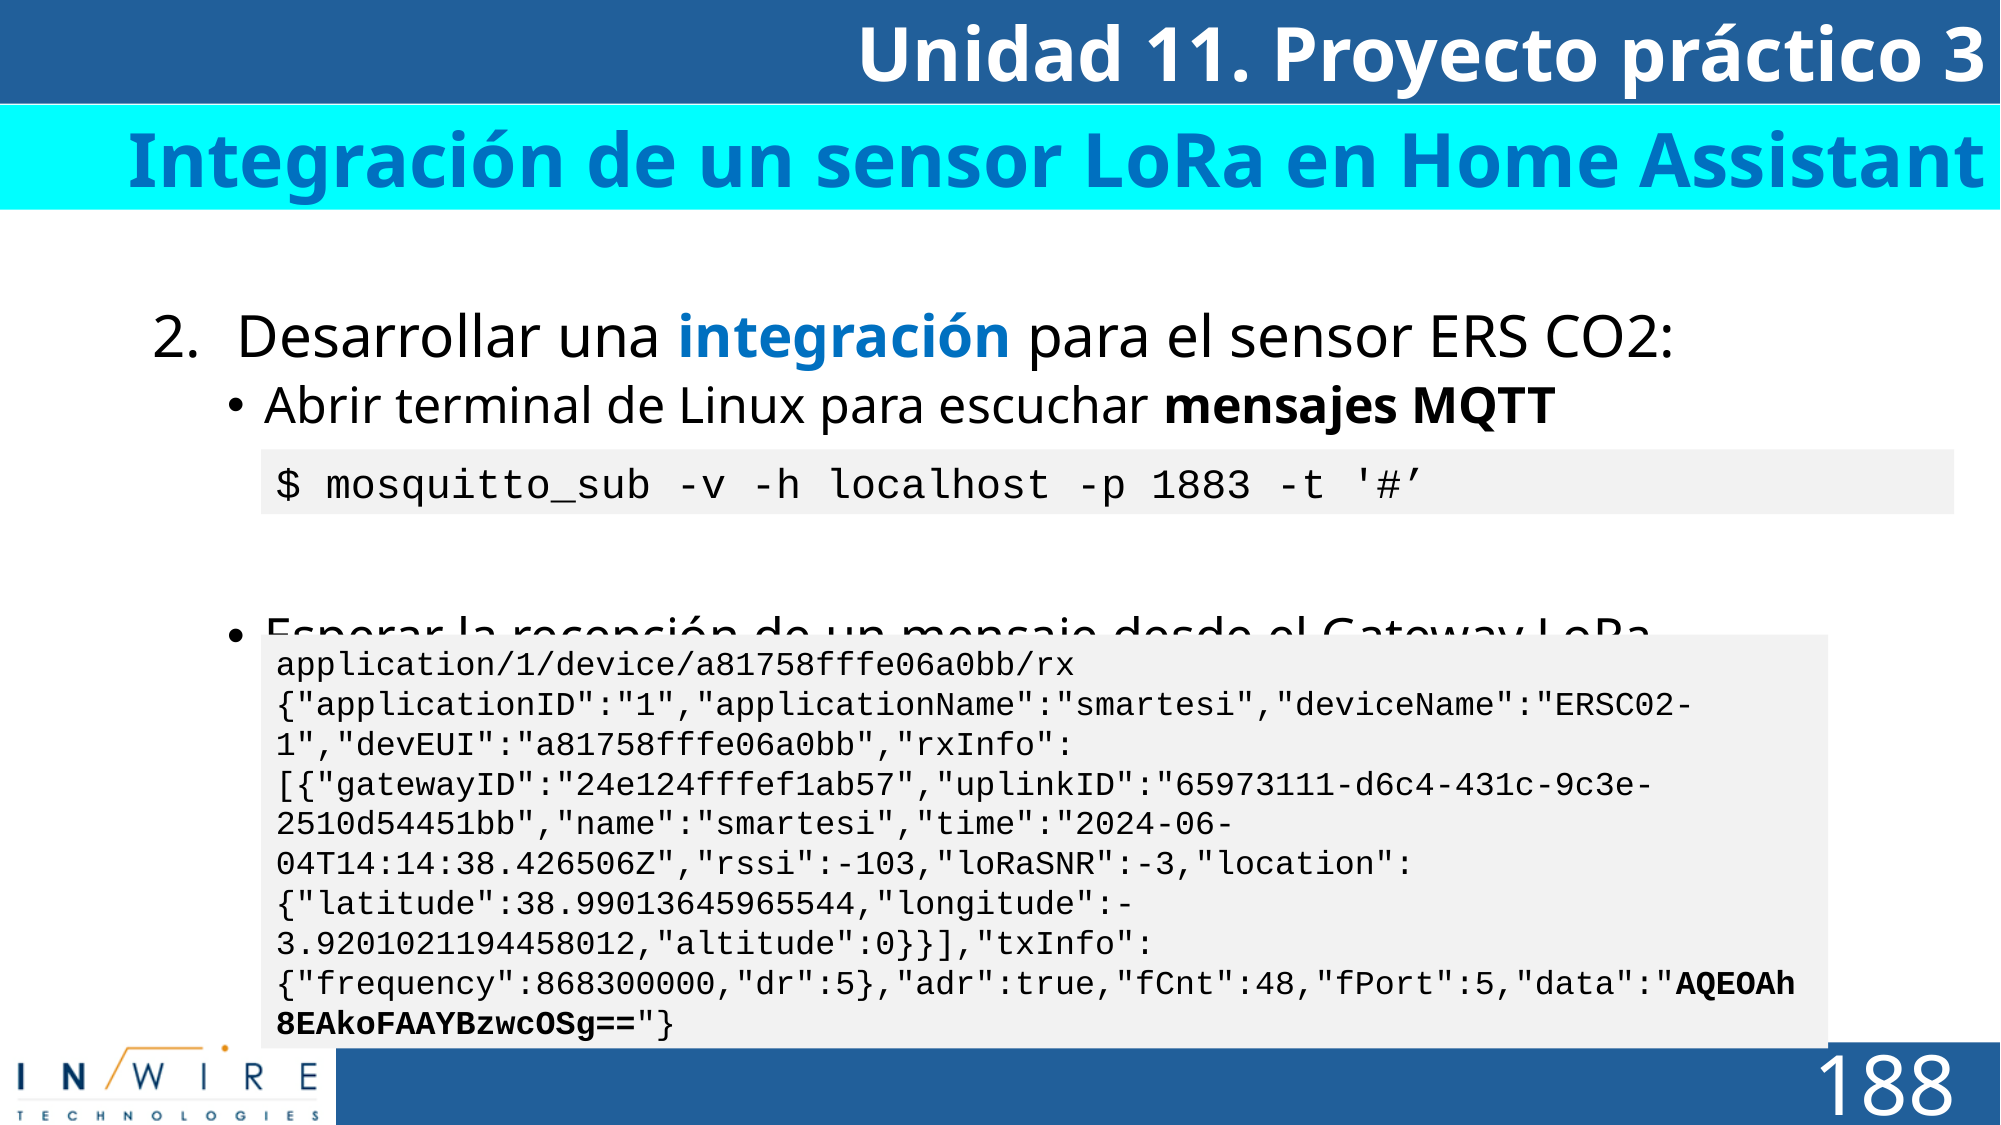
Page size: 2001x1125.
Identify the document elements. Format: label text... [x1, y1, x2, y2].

text_box $ mosquitto_sub -v -h localhost -p 1883 -t '#’ [261, 449, 1955, 515]
list Desarrollar una integración para el sensor ERS CO2: Abrir terminal de Linux para escuchar mensajes MQTT Esperar la recepción de un mensaje desde el Gateway LoRa [137, 299, 1863, 1014]
text_box application/1/device/a81758fffe06a0bb/rx {"applicationID":"1","applicationName":"smartesi","deviceName":"ERSC02-1","devEUI":"a81758fffe06a0bb","rxInfo":[{"gatewayID":"24e124fffef1ab57","uplinkID":"65973111-d6c4-431c-9c3e-2510d54451bb","name":"smartesi","time":"2024-06-04T14:14:38.426506Z","rssi":-103,"loRaSNR":-3,"location":{"latitude":38.99013645965544,"longitude":-3.9201021194458012,"altitude":0}}],"txInfo":{"frequency":868300000,"dr":5},"adr":true,"fCnt":48,"fPort":5,"data":"AQEOAh8EAkoFAAYBzwcOSg=="} [261, 634, 1829, 1049]
picture [0, 1037, 336, 1125]
text_box Integración de un sensor LoRa en Home Assistant [0, 104, 2000, 210]
text_box Unidad 11. Proyecto práctico 3 [0, 0, 2000, 104]
